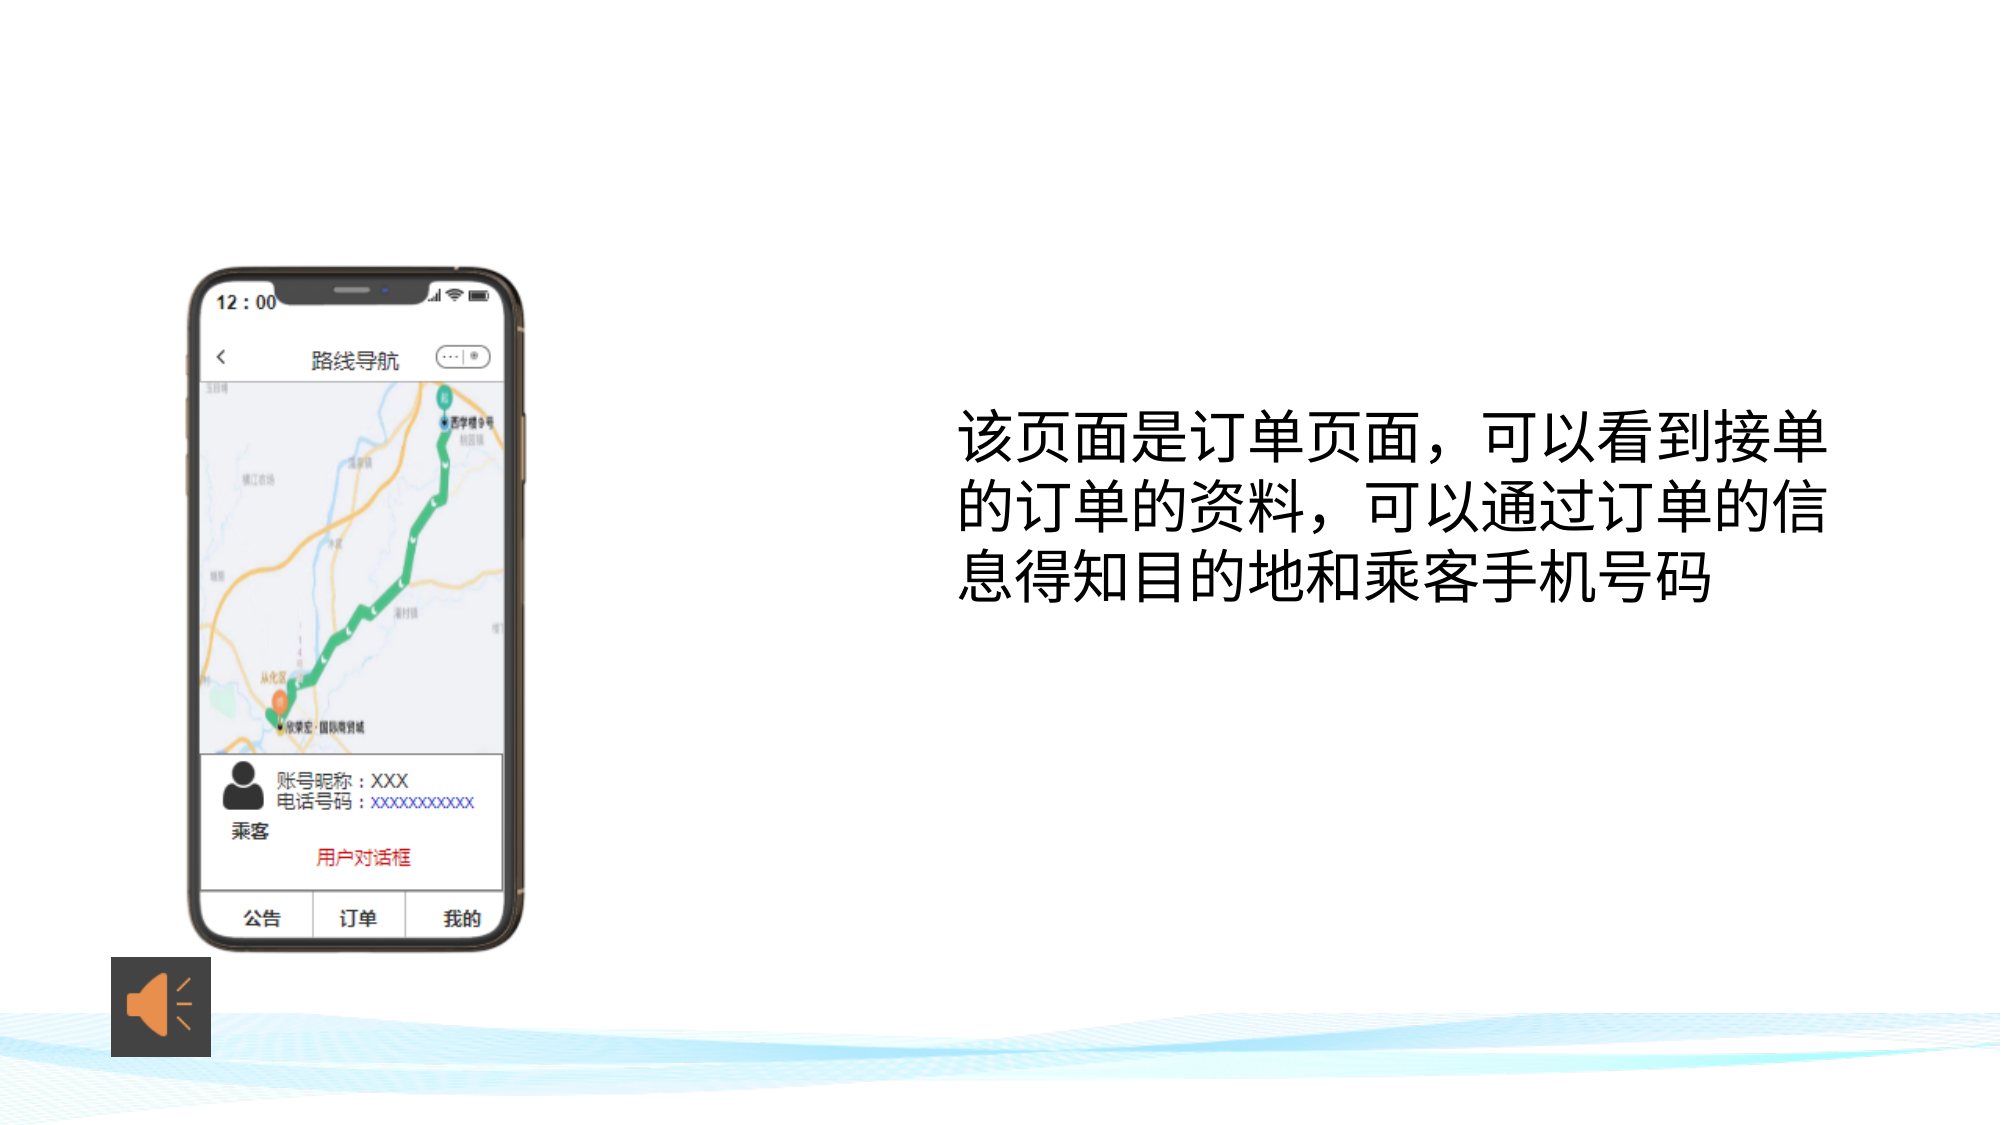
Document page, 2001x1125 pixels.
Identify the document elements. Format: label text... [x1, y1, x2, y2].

picture [0, 956, 2000, 1125]
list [109, 239, 639, 993]
text_box 该页面是订单页面，可以看到接单的订单的资料，可以通过订单的信息得知目的地和乘客手机号码 [941, 392, 1891, 618]
